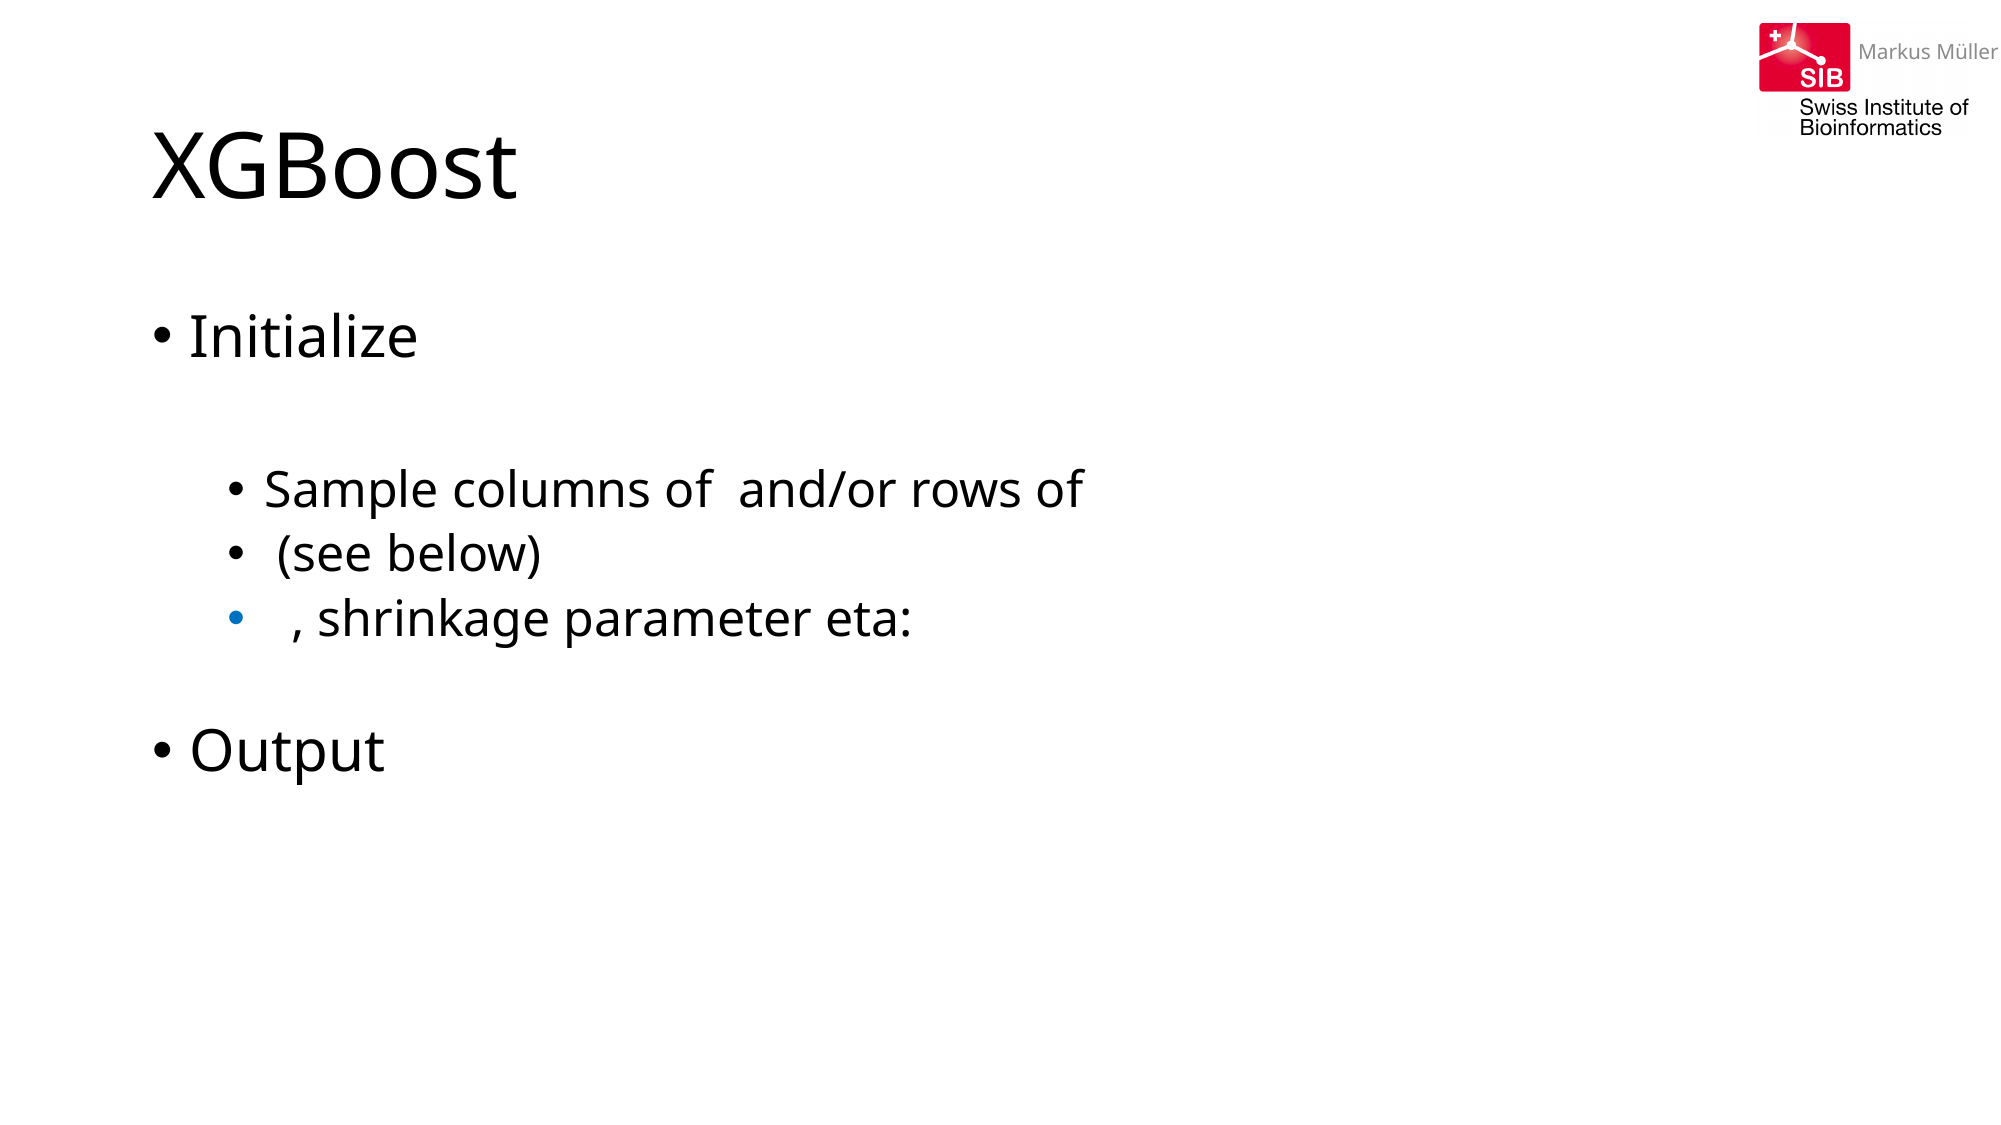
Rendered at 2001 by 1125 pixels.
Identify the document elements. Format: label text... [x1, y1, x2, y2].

text_box Markus Müller [1974, 21, 2000, 81]
title XGBoost [137, 59, 1863, 278]
picture [1757, 20, 1974, 142]
